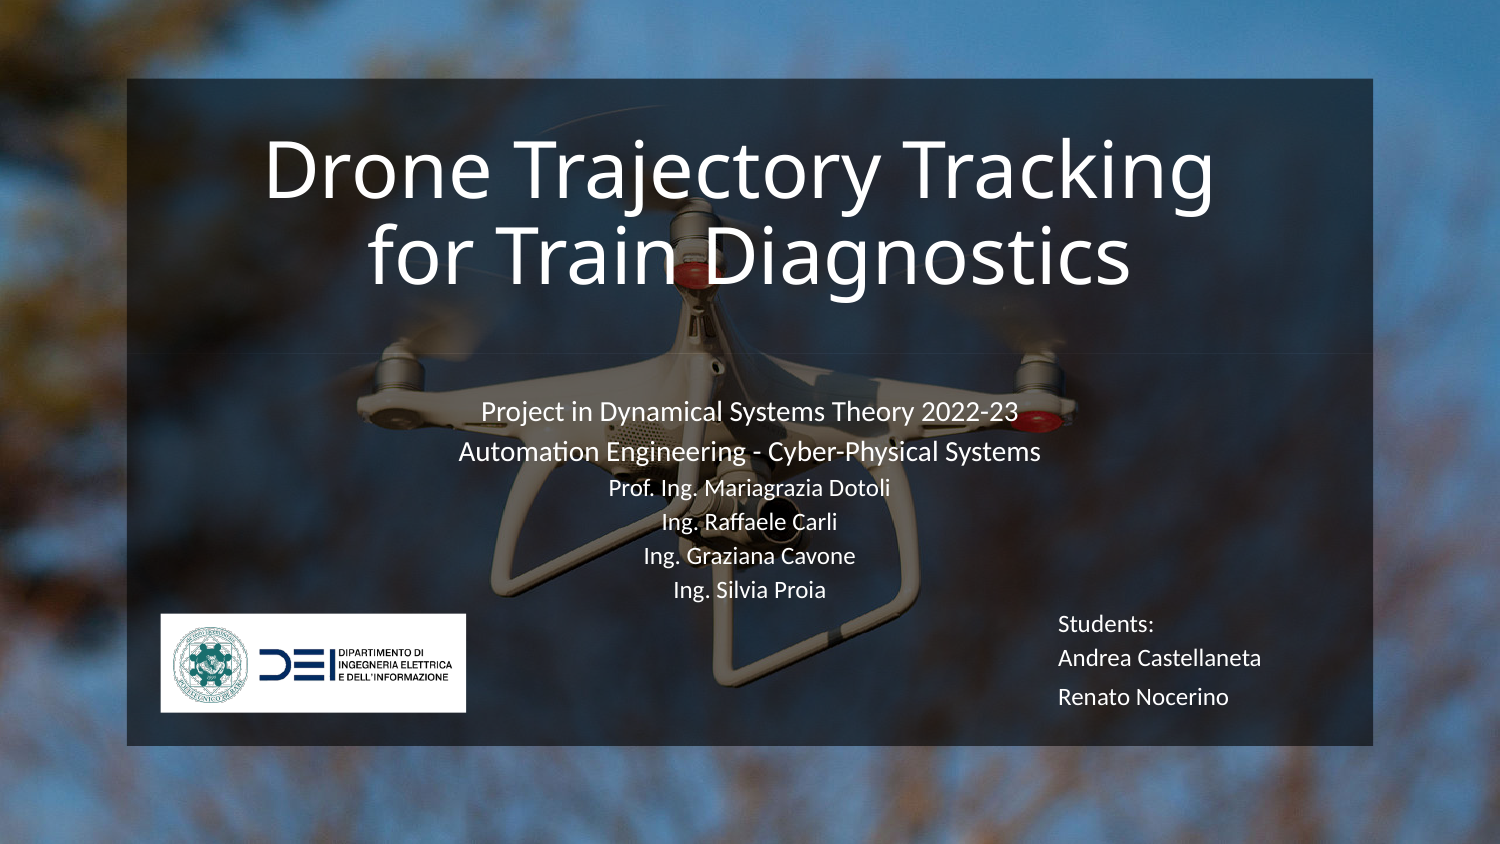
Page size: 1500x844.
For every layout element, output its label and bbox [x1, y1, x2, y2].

text_box [160, 613, 467, 713]
picture [0, 0, 1500, 844]
